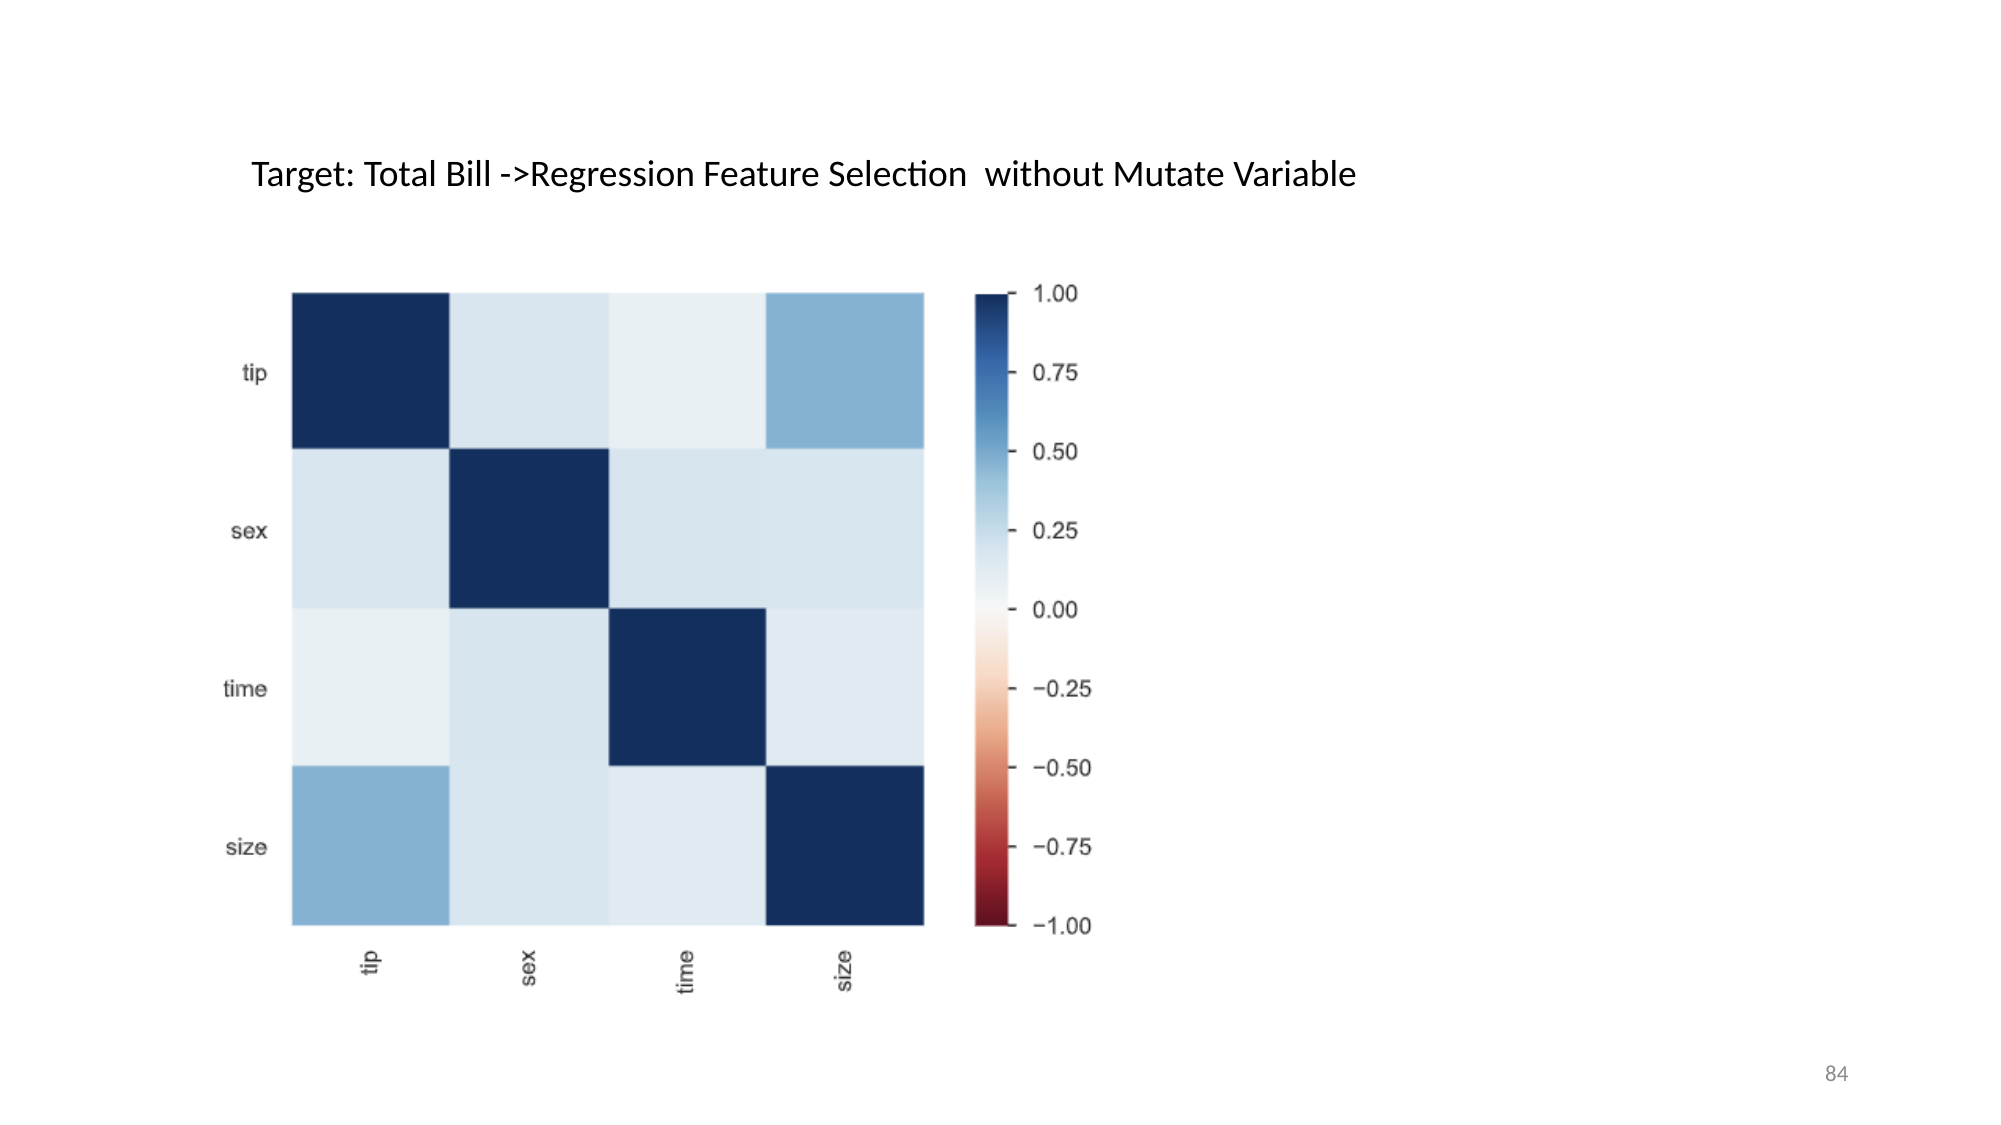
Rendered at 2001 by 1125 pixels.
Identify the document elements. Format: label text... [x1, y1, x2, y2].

text_box Target: Total Bill ->Regression Feature Selection without Mutate Variable [236, 141, 1373, 201]
picture [202, 260, 1114, 1010]
slide_number 83 [1413, 1042, 1864, 1103]
